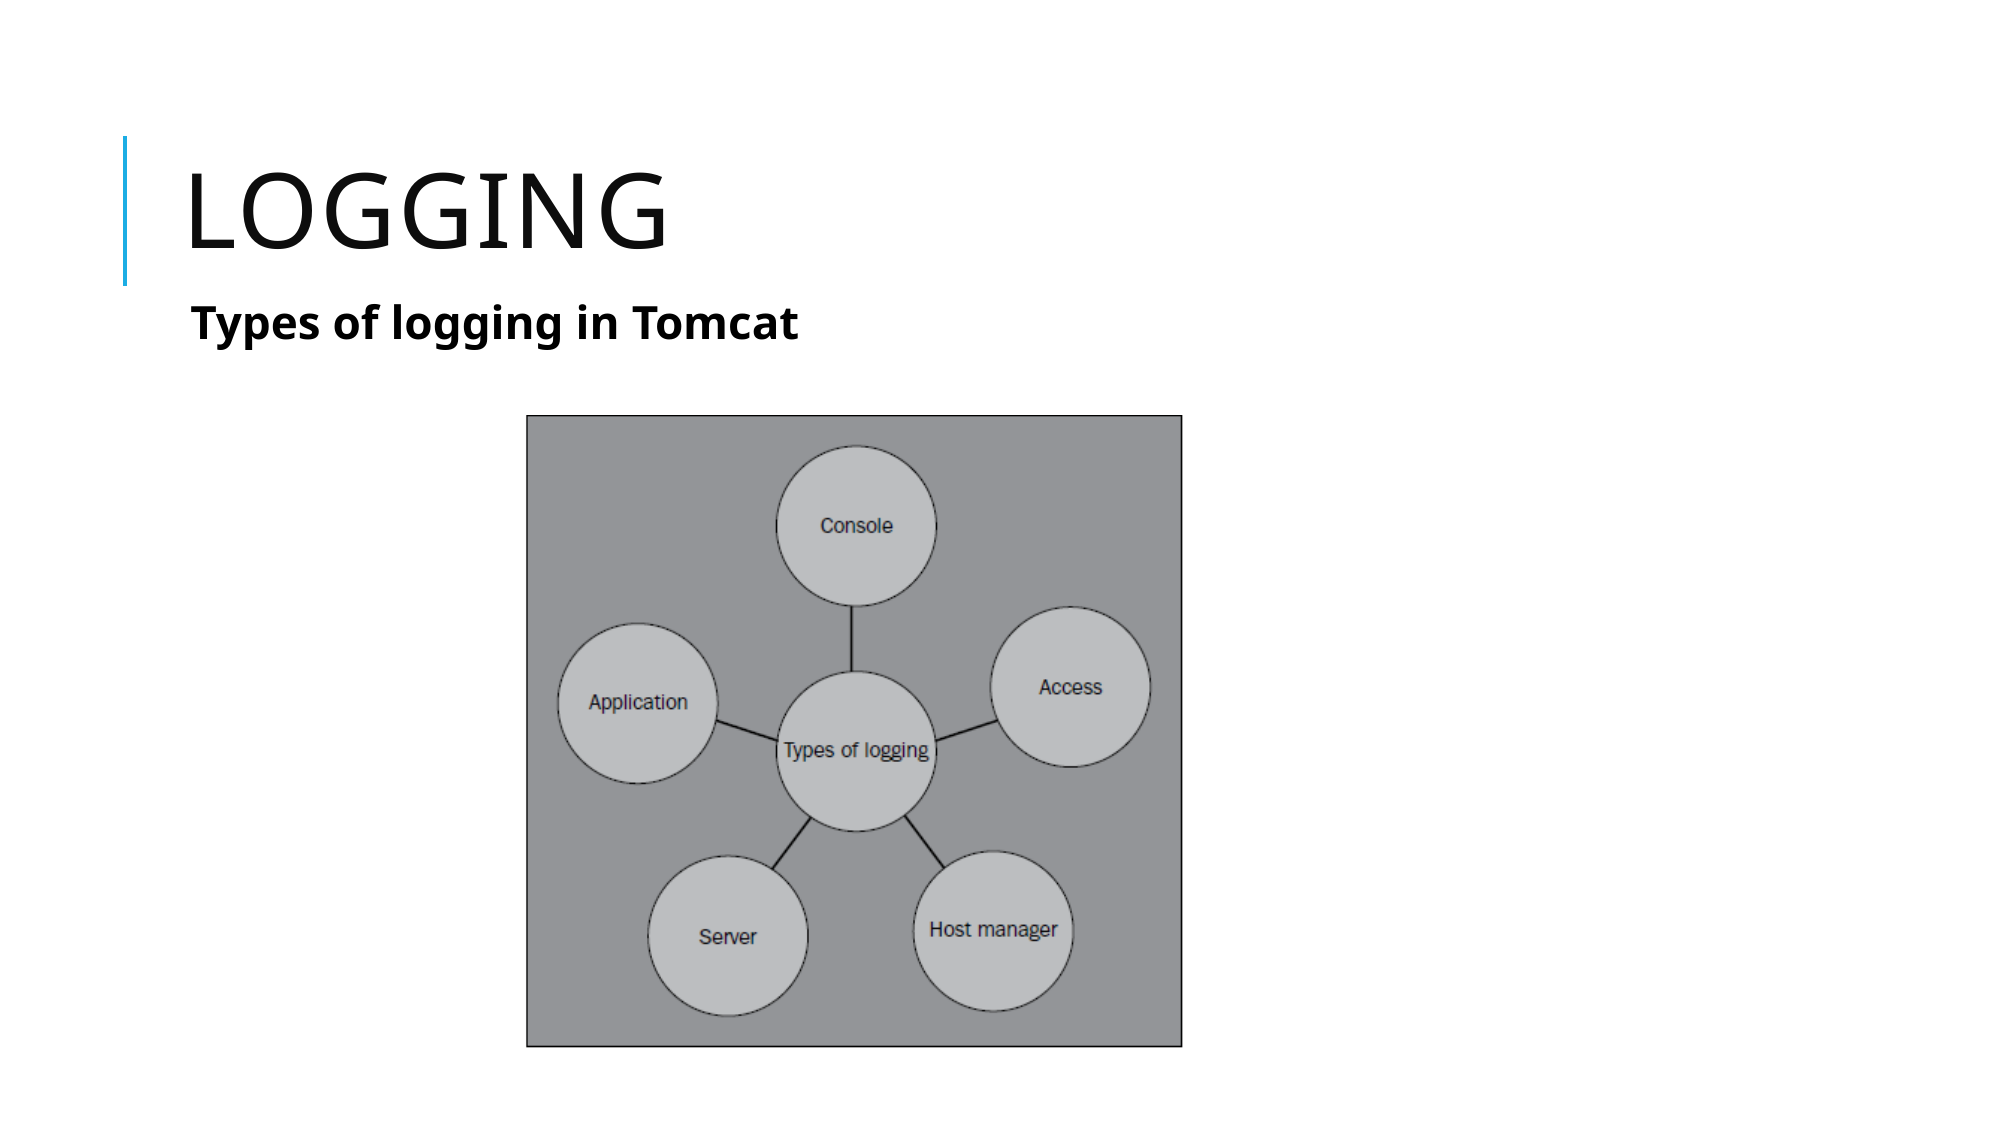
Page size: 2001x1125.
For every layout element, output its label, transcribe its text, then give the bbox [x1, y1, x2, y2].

picture [519, 415, 1192, 1048]
title Logging [168, 96, 1763, 292]
list Types of logging in Tomcat [168, 292, 1763, 366]
